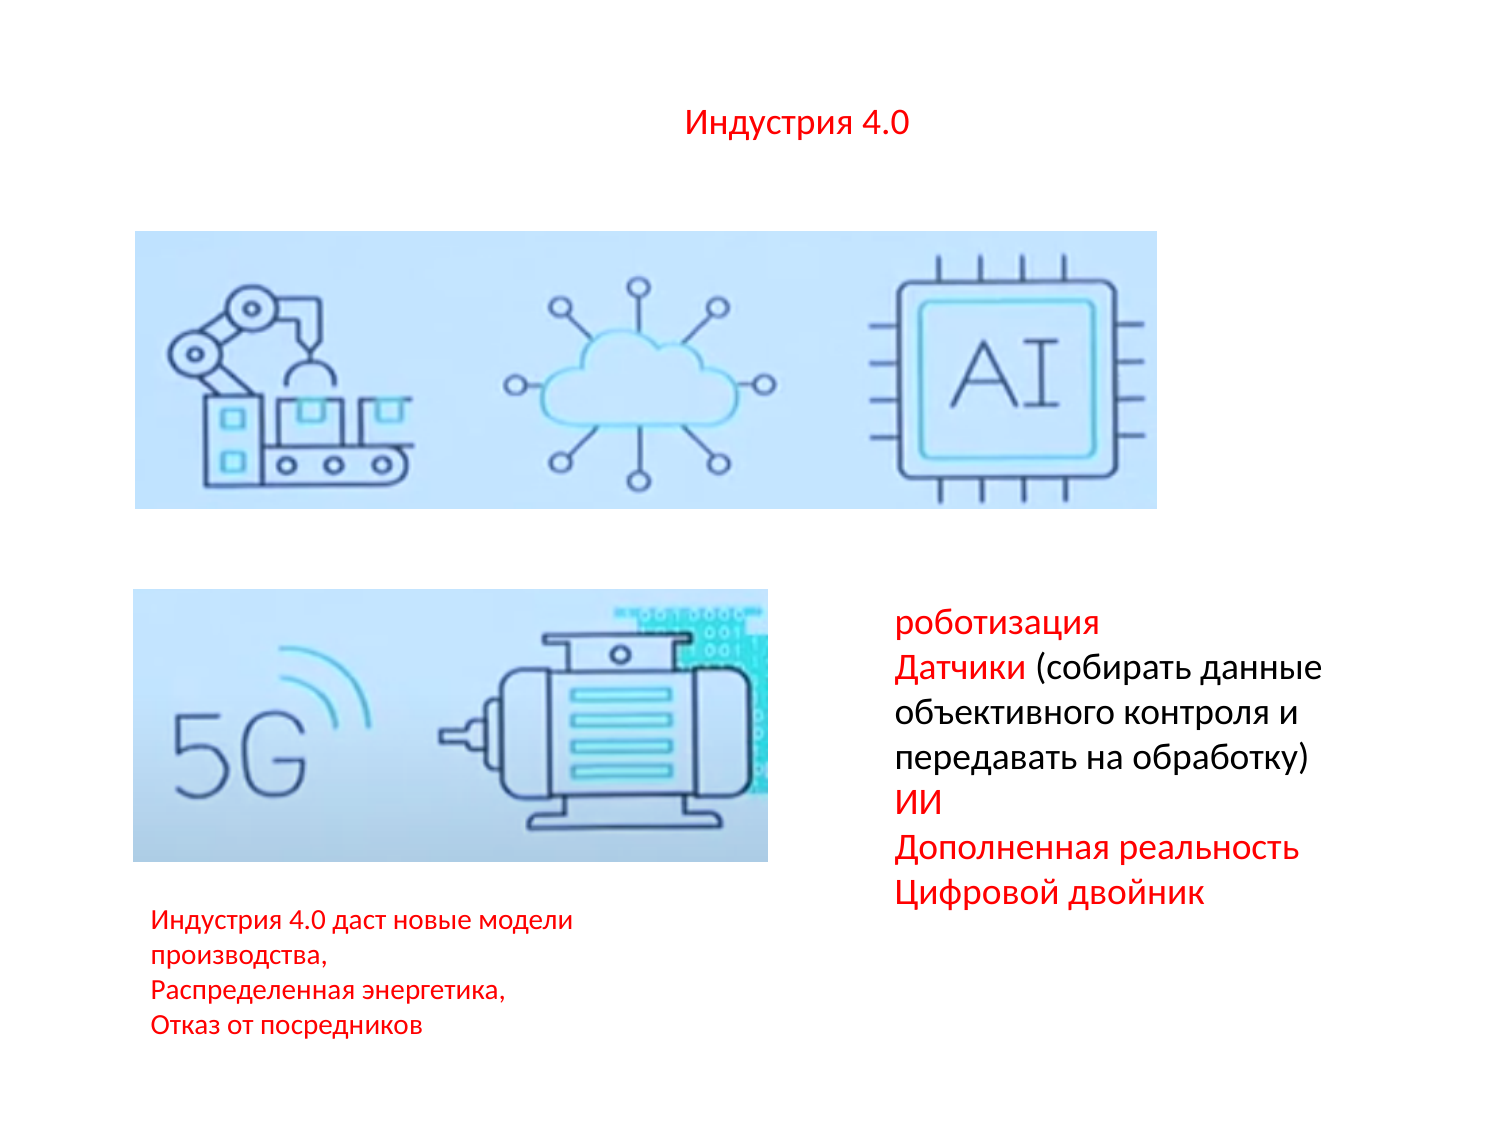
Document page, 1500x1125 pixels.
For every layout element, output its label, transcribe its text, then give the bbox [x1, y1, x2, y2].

picture [135, 231, 1157, 509]
text_box Индустрия 4.0 даст новые модели производства, Распределенная энергетика, Отказ от посредников [135, 893, 768, 1048]
text_box Индустрия 4.0 [289, 89, 1306, 150]
picture [133, 589, 768, 862]
text_box роботизация Датчики (собирать данные объективного контроля и передавать на обработку) ИИ Дополненная реальность Цифровой двойник [879, 589, 1376, 920]
